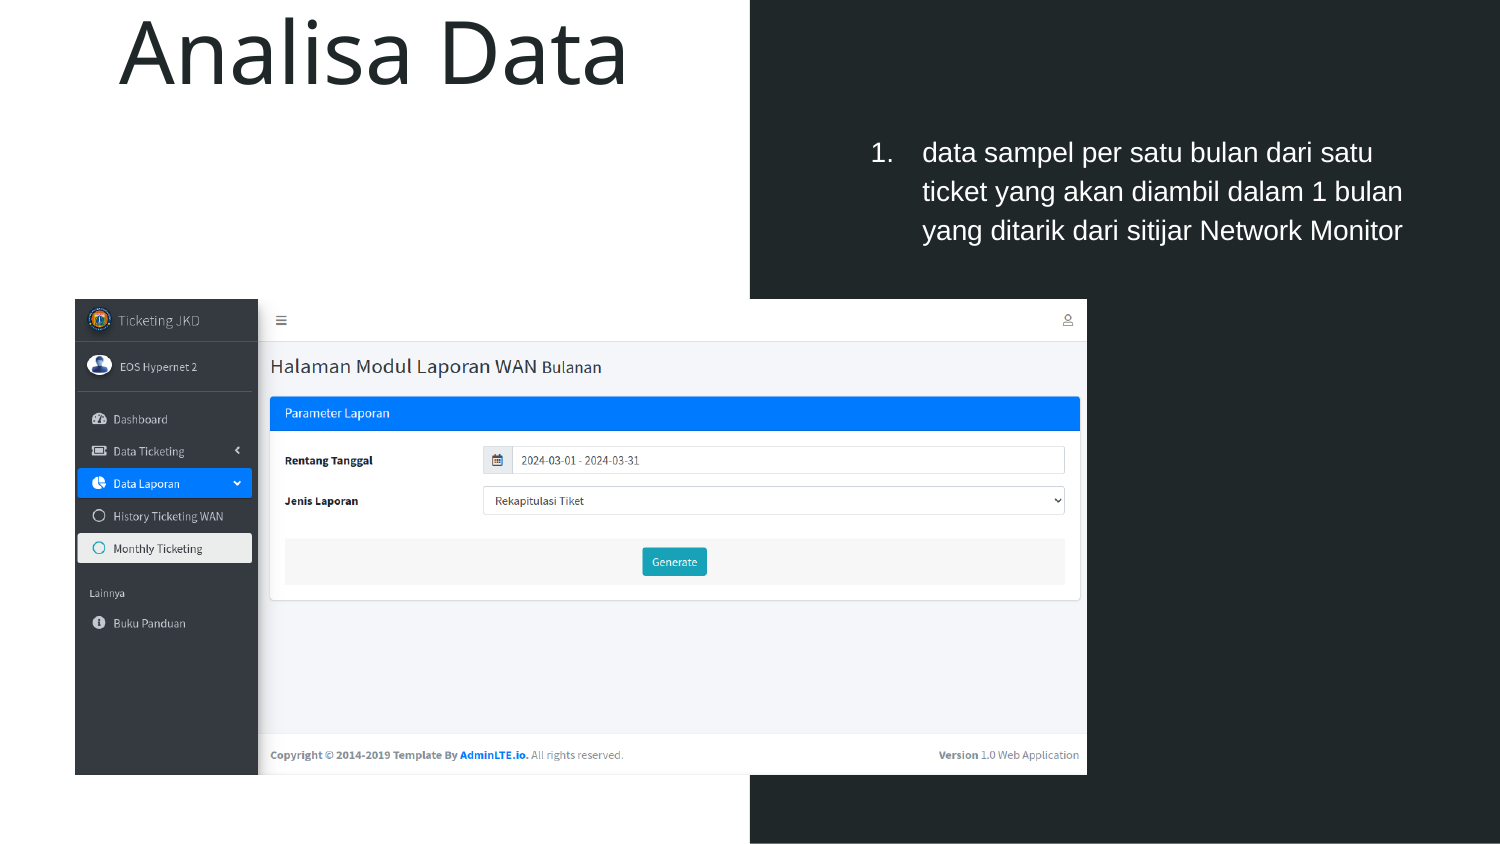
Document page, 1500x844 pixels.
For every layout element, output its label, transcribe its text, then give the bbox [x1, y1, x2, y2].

picture [74, 299, 1087, 775]
list data sampel per satu bulan dari satu ticket yang akan diambil dalam 1 bulan yang ditarik dari sitijar Network Monitor [757, 93, 1440, 283]
title Analisa Data [43, 0, 708, 118]
